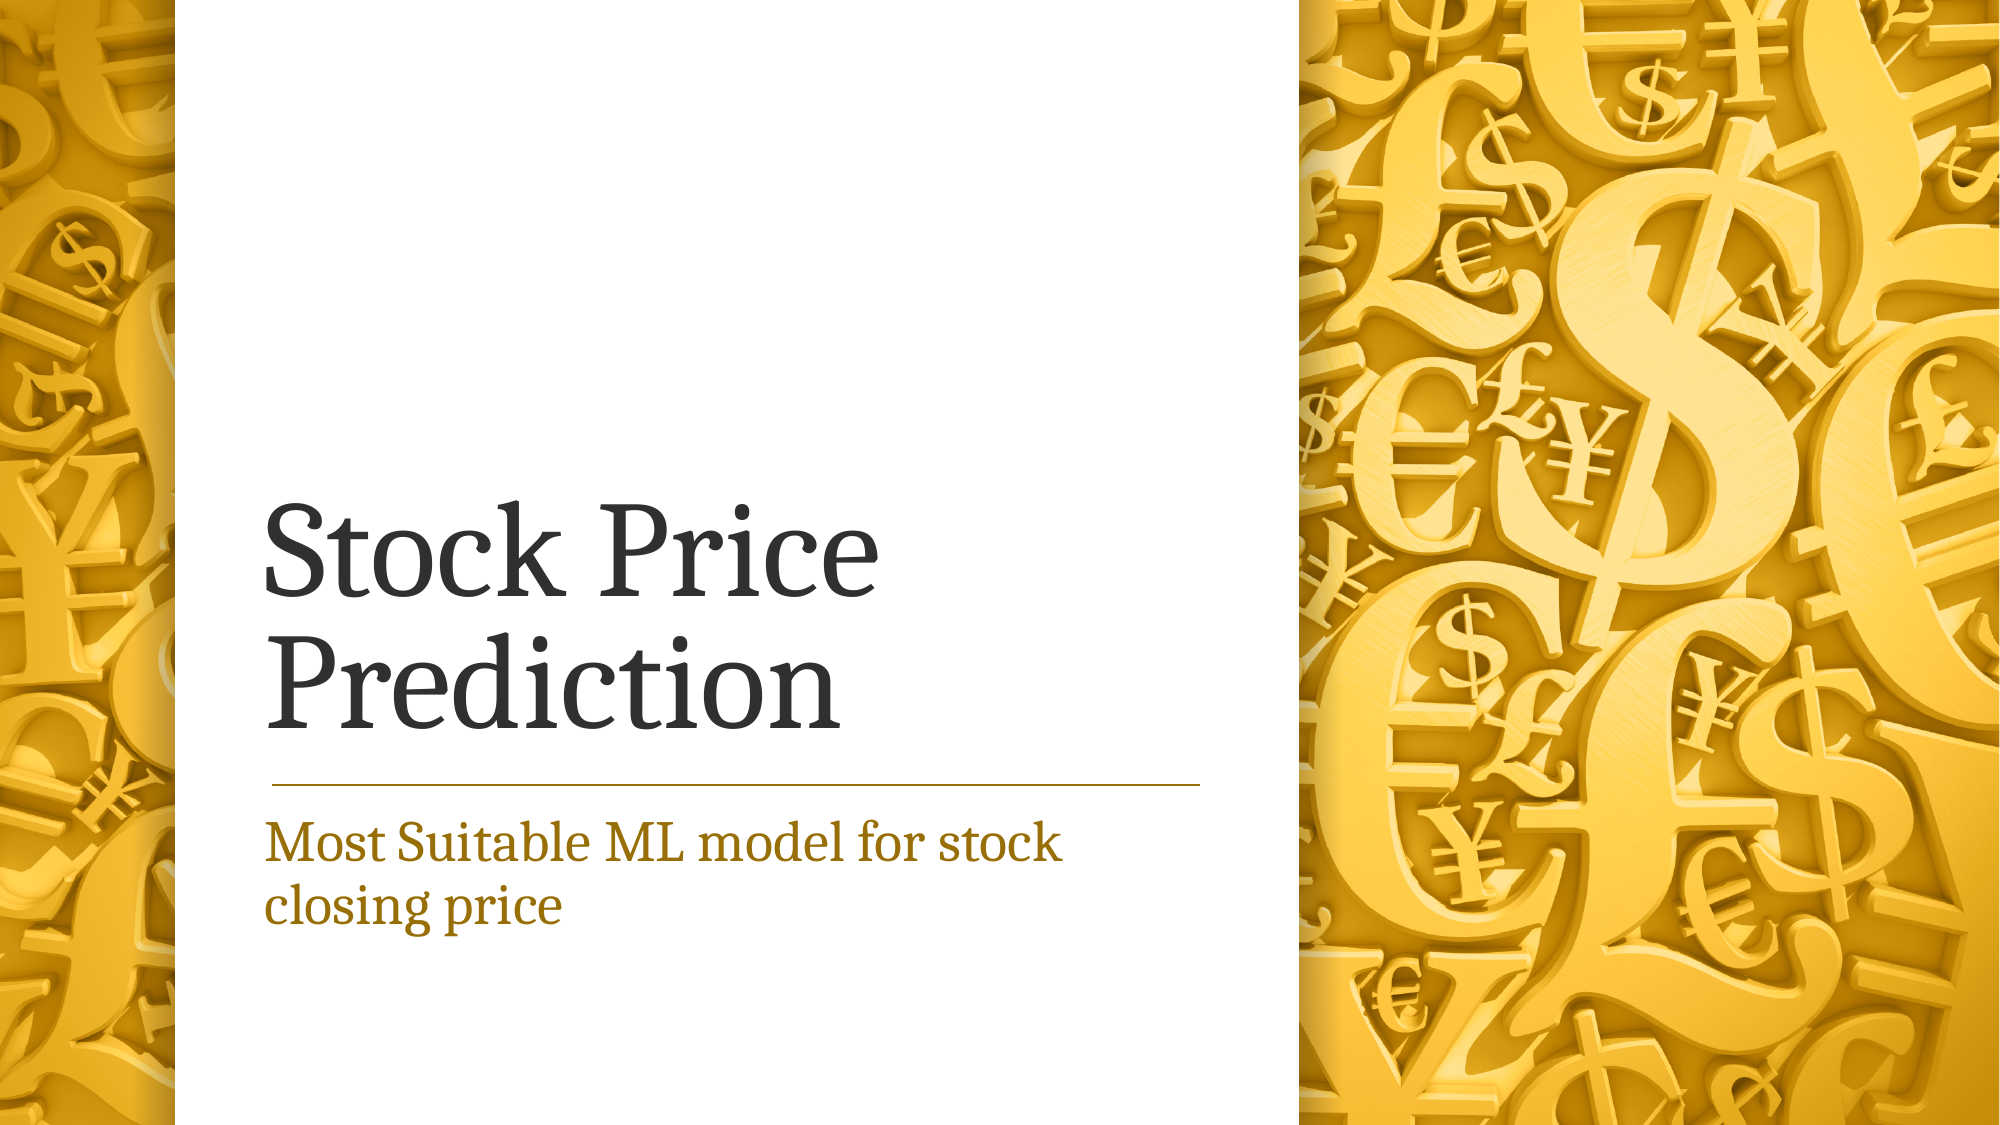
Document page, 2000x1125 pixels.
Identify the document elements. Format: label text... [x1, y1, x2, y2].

picture [1299, 0, 2000, 1125]
picture [0, 0, 175, 1125]
subtitle Most Suitable ML model for stock closing price [249, 803, 1225, 1012]
title Stock Price Prediction [249, 262, 1225, 763]
